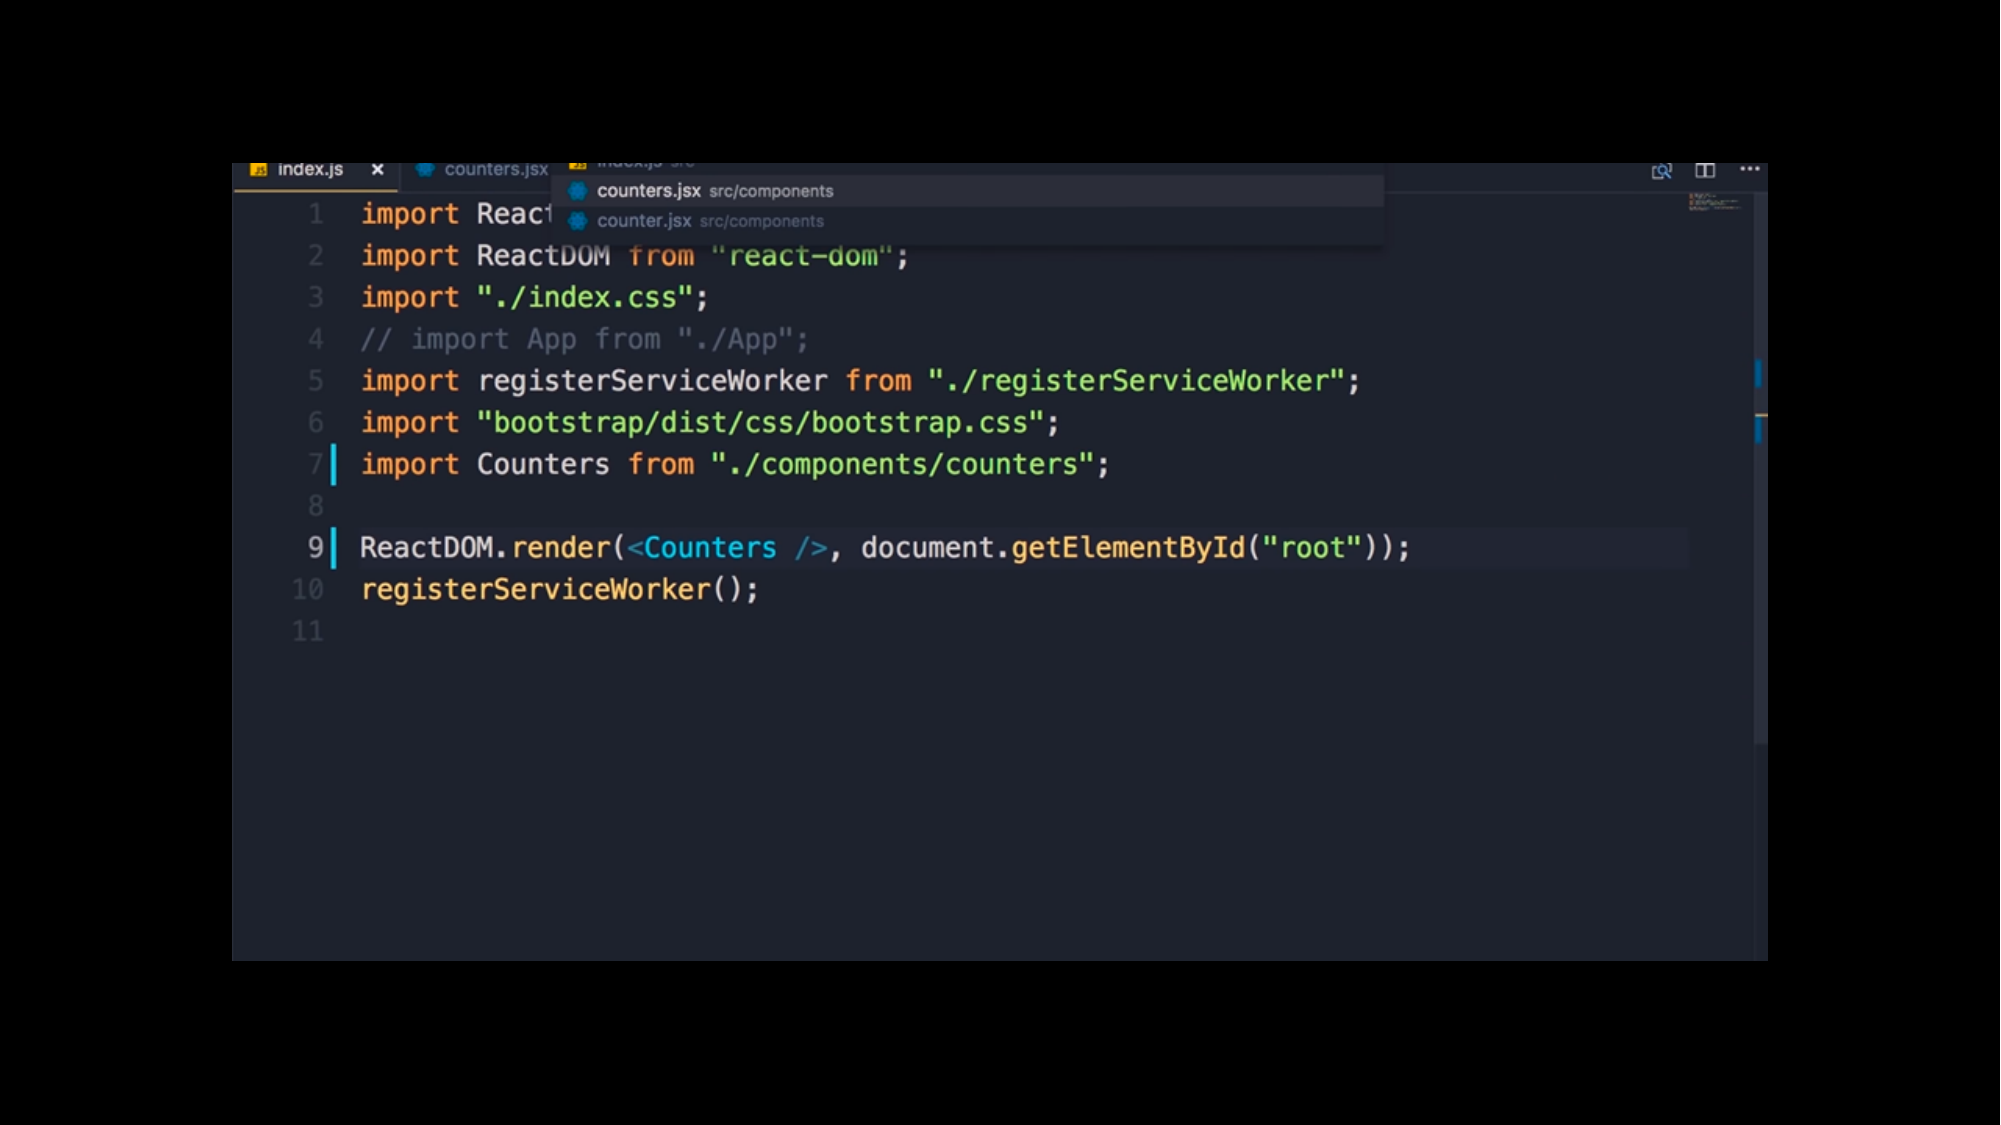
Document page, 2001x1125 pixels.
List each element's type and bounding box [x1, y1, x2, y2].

picture [231, 163, 1768, 961]
